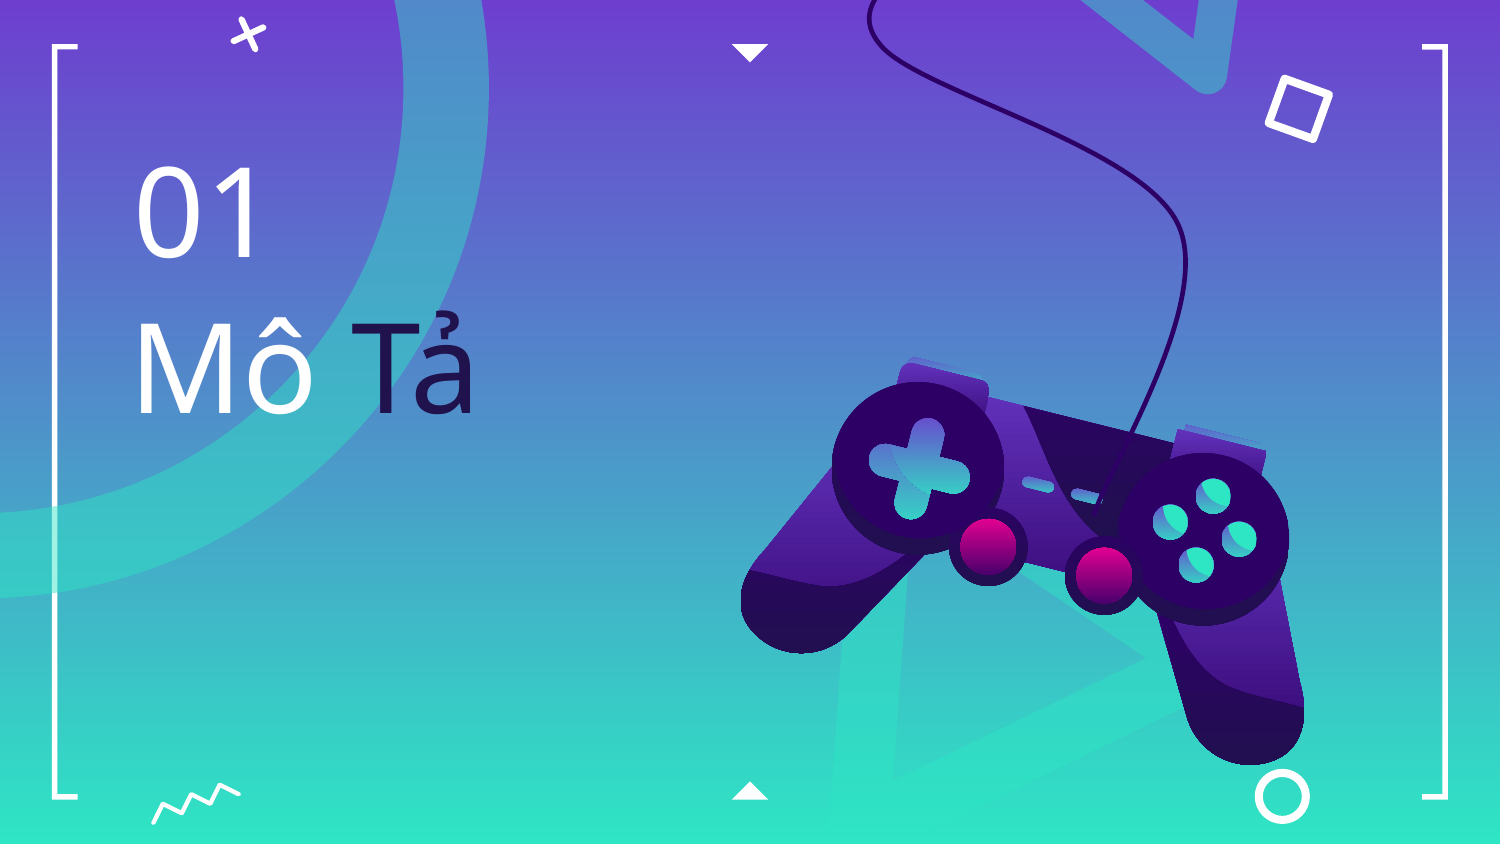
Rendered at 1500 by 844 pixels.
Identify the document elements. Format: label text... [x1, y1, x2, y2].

title 01 [118, 156, 312, 298]
title Mô Tả [114, 121, 748, 454]
text_box [869, 0, 1186, 368]
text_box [778, 369, 1361, 775]
